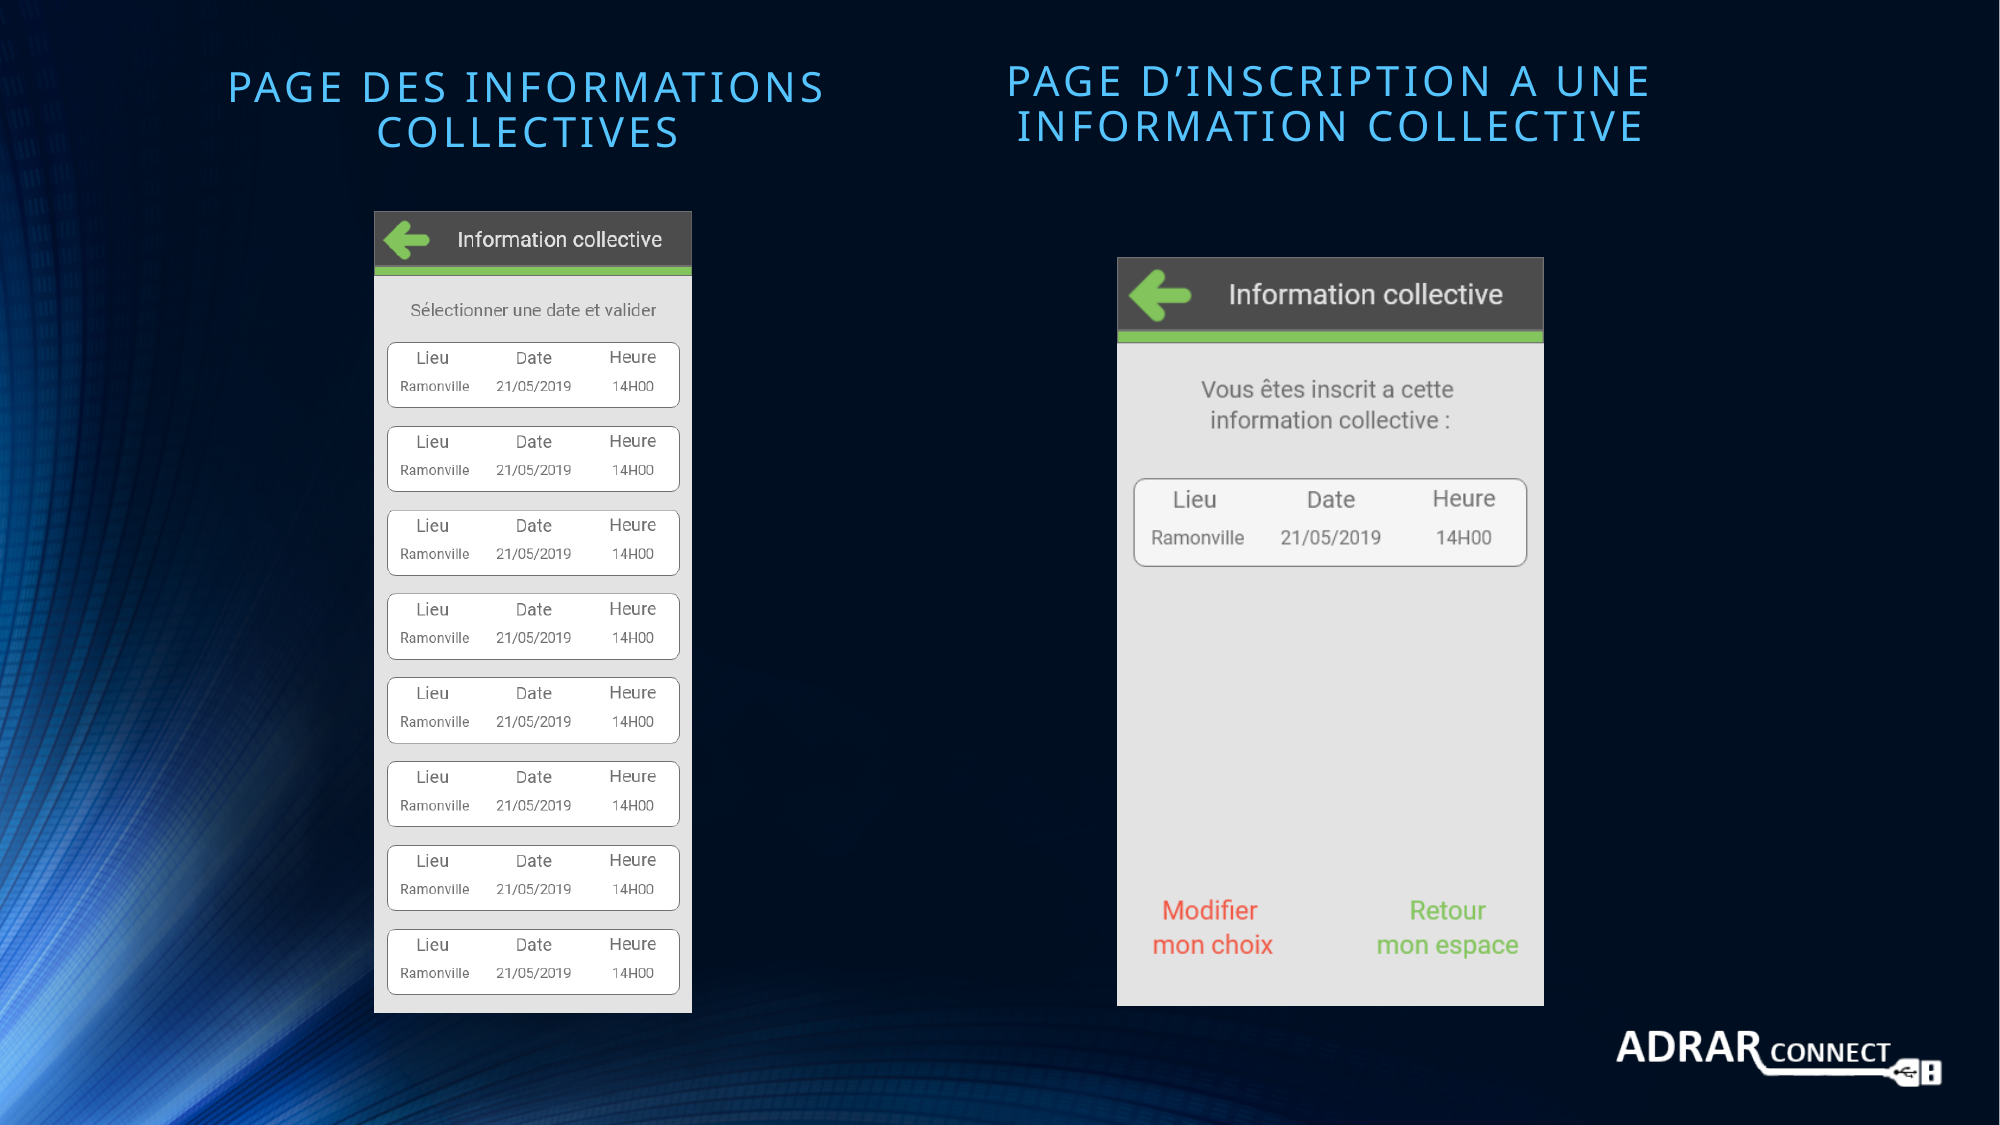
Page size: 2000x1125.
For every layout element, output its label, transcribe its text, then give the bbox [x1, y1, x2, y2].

list Page des informations collectives [165, 48, 891, 174]
picture [0, 0, 2000, 1125]
list Page d’inscription a une information collective [968, 42, 1693, 168]
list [374, 211, 692, 1013]
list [1117, 257, 1544, 1006]
